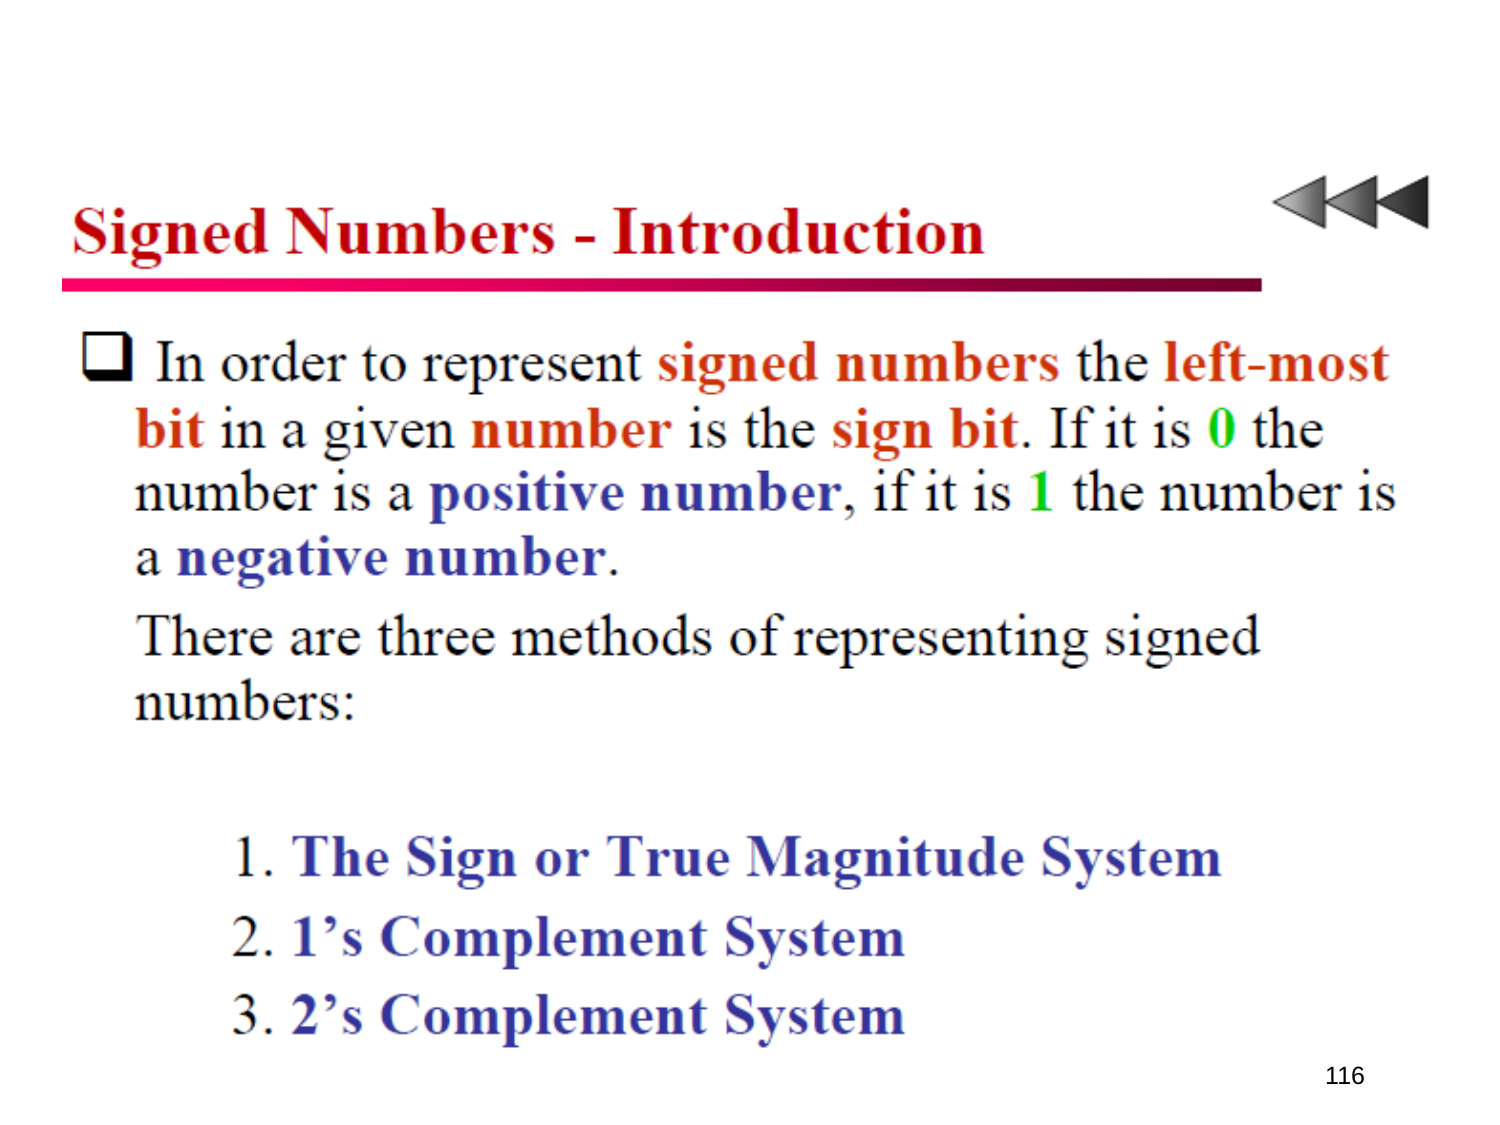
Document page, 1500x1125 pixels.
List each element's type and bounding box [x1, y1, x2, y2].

picture [62, 37, 1438, 1063]
